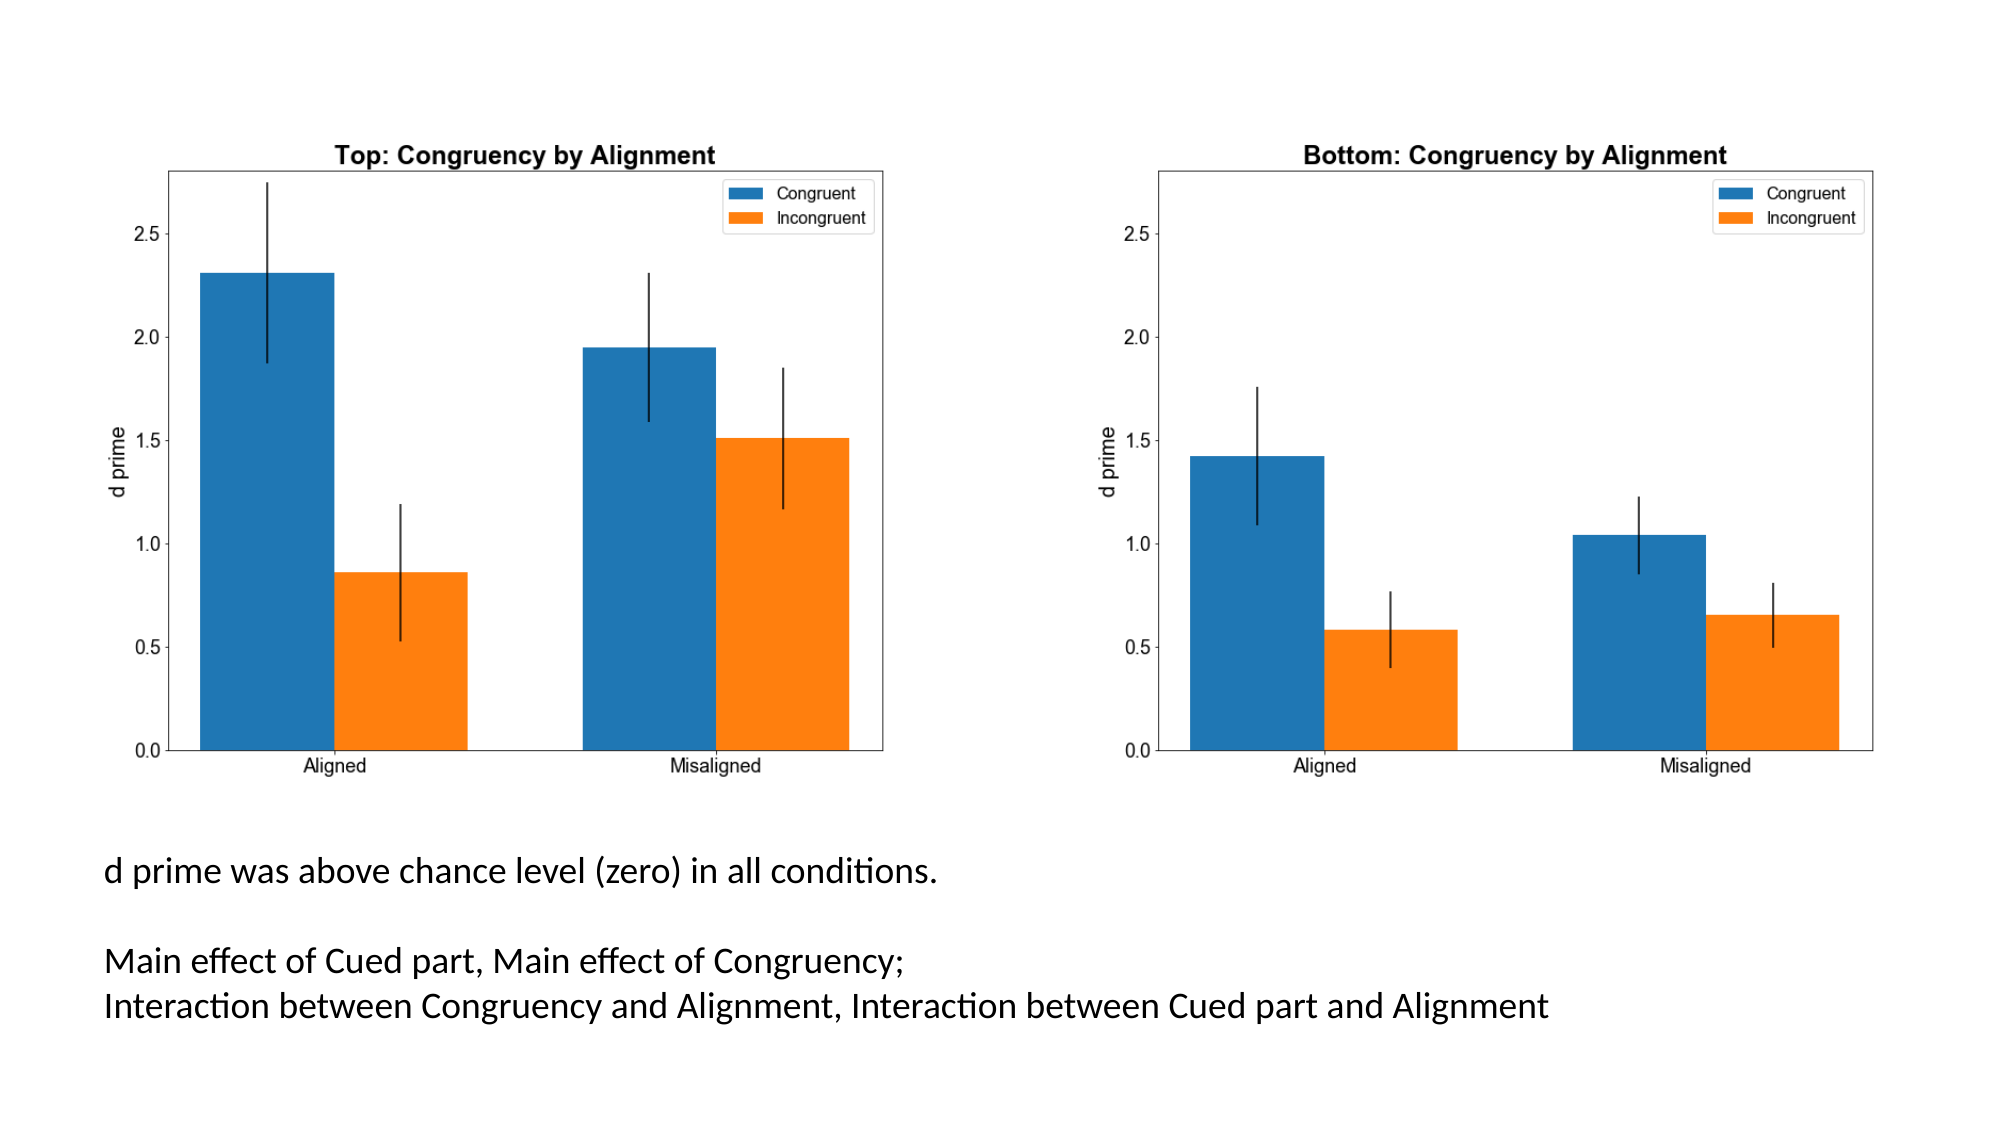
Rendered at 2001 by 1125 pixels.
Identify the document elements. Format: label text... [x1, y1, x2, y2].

picture [53, 79, 974, 846]
picture [1043, 79, 1964, 846]
text_box d prime was above chance level (zero) in all conditions. Main effect of Cued part, Main effect of Congruency; Interaction between Congruency and Alignment, Interaction between Cued part and Alignment [80, 838, 1686, 1078]
